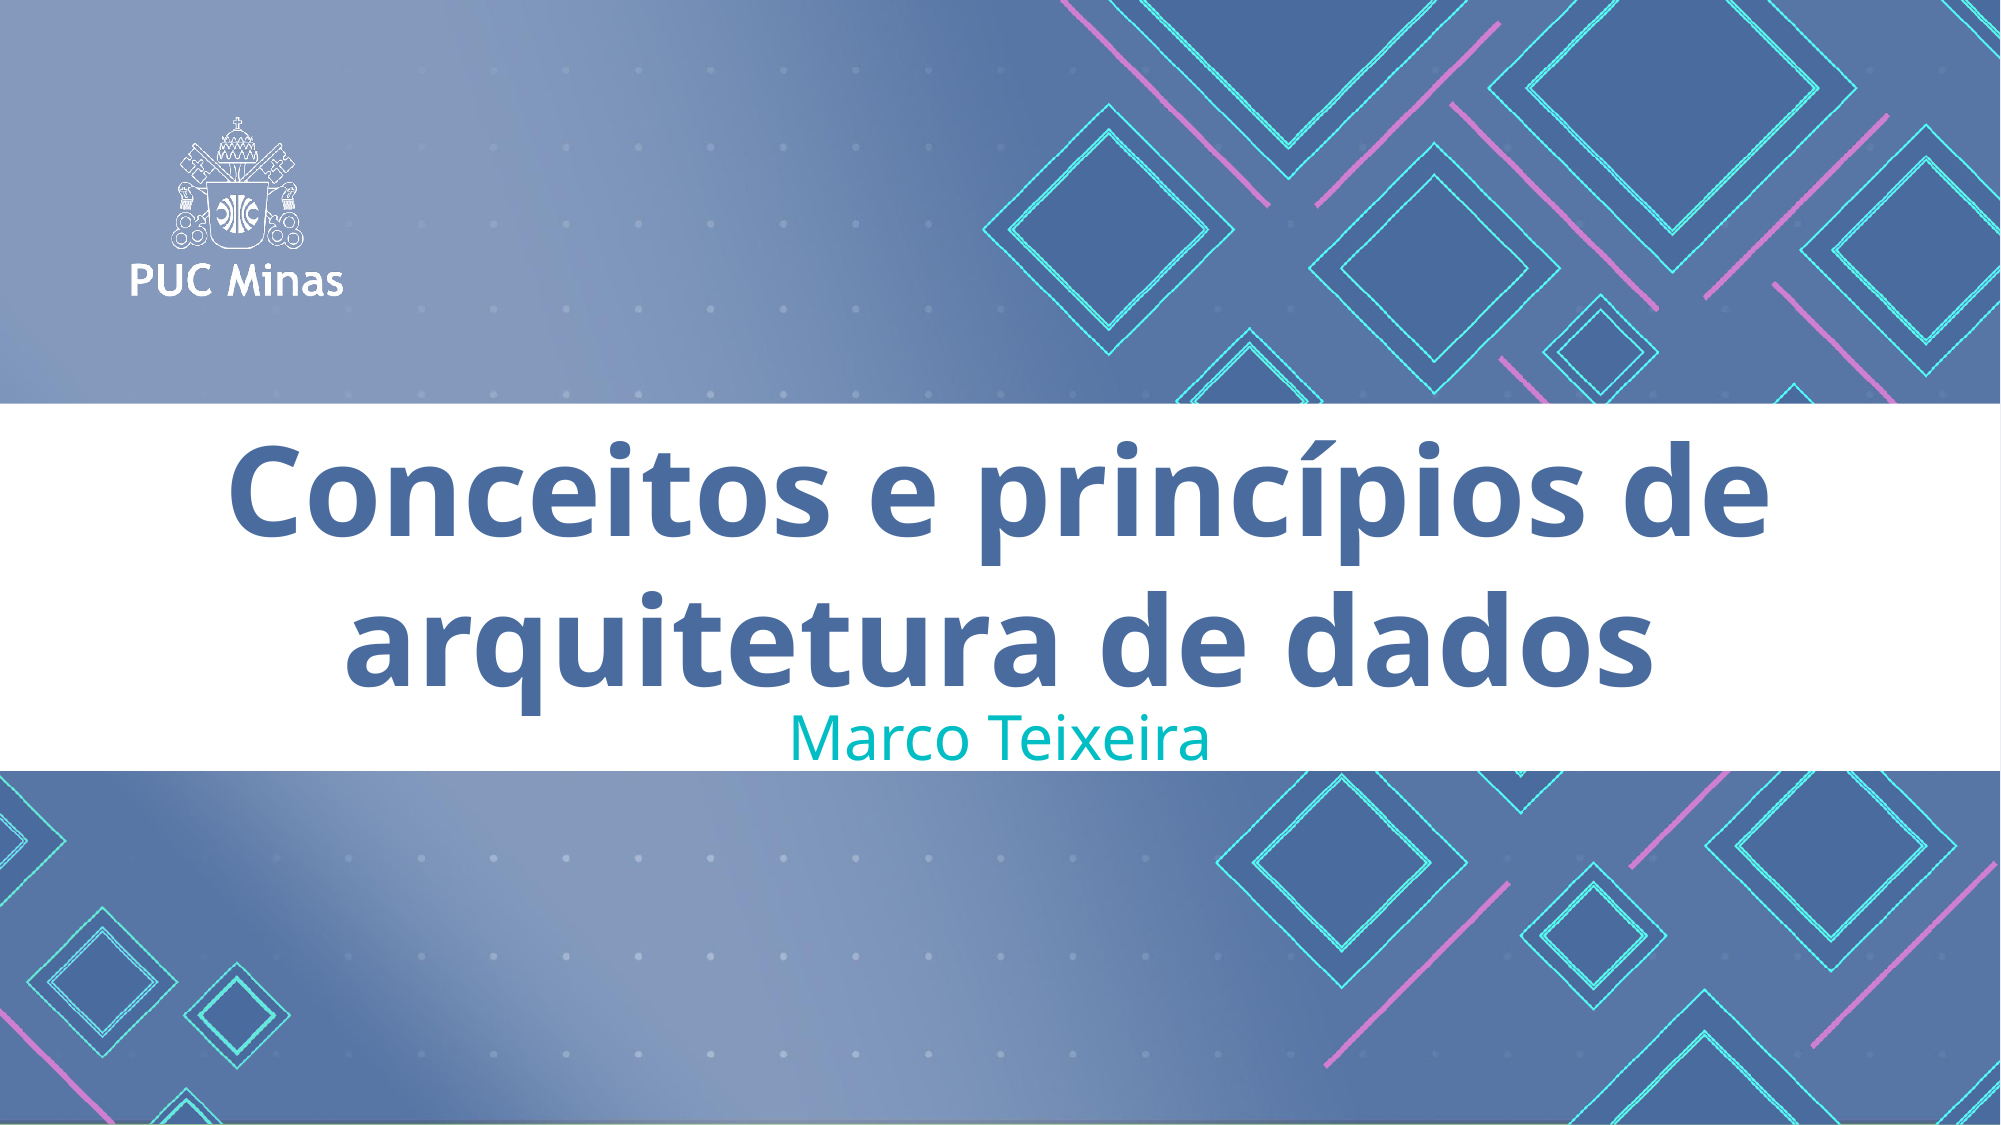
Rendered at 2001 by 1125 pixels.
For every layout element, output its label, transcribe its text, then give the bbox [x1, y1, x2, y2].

text_box Conceitos e princípios de arquitetura de dados [0, 403, 2000, 690]
text_box Marco Teixeira [0, 690, 2000, 781]
picture [0, 0, 2001, 1125]
